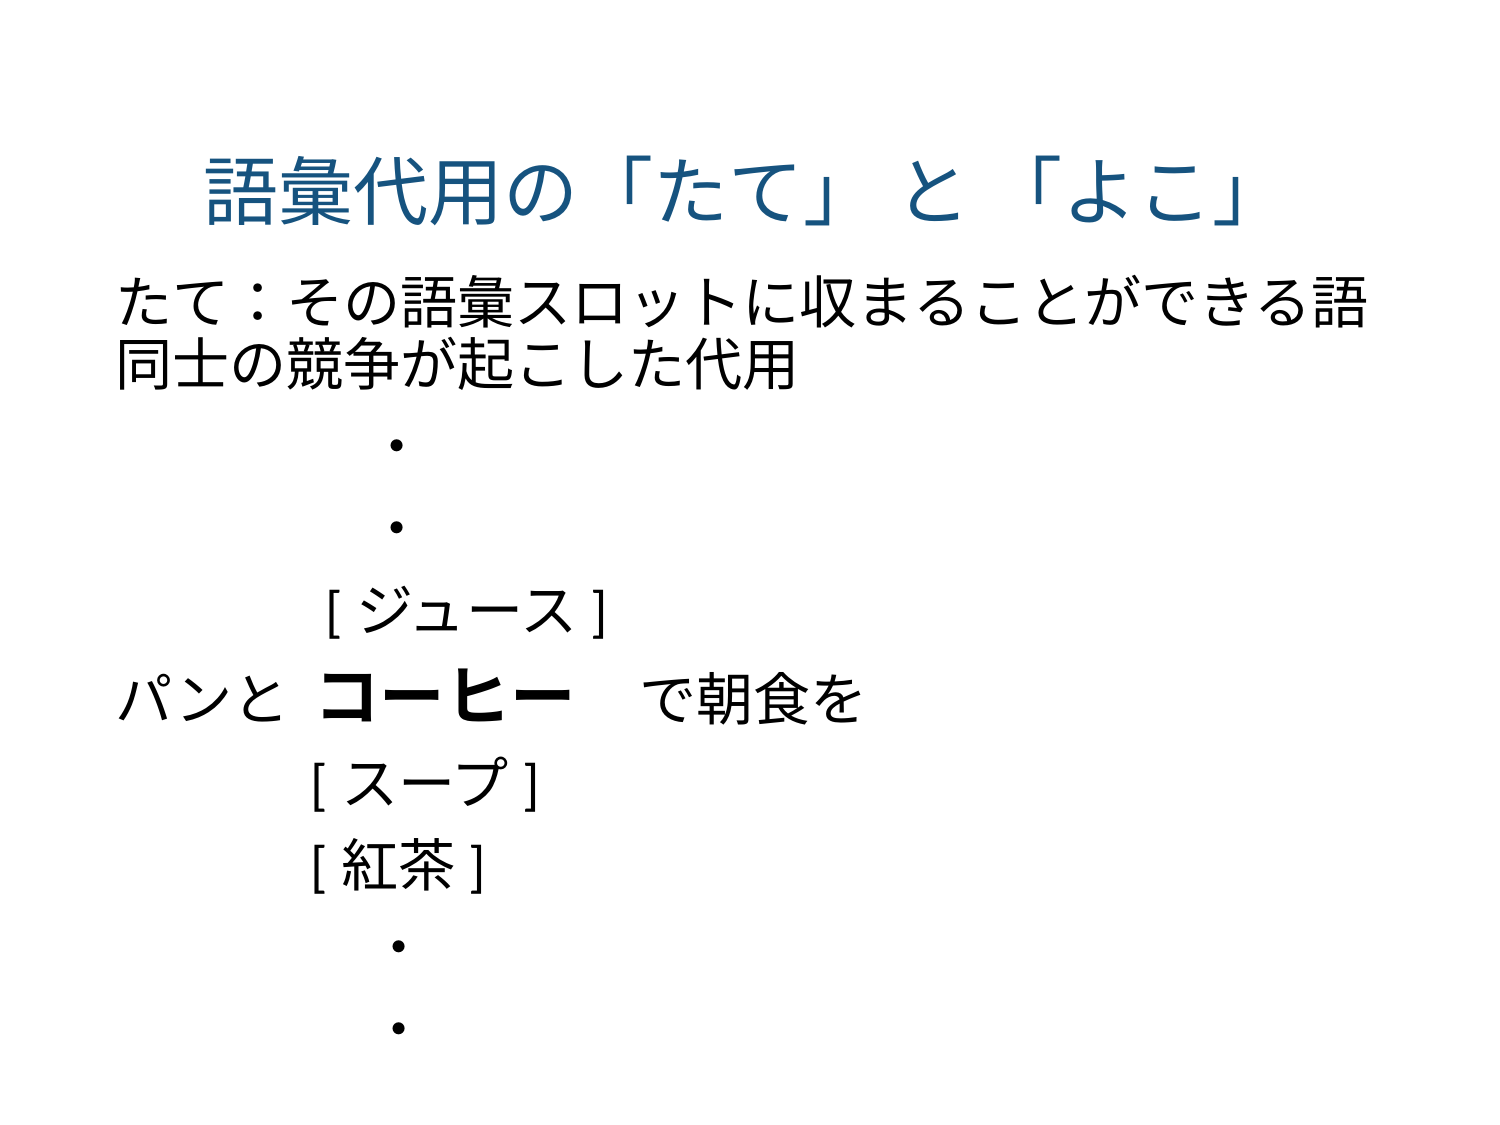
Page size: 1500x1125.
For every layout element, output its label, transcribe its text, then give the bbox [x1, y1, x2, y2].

list たて：その語彙スロットに収まることができる語同士の競争が起こした代用 ・ ・ [ジュース] パンと コーヒー で朝食を [スープ] [紅茶] ・ ・ [100, 267, 1424, 1071]
title 語彙代用の「たて」 と 「よこ」 [188, 101, 1329, 267]
